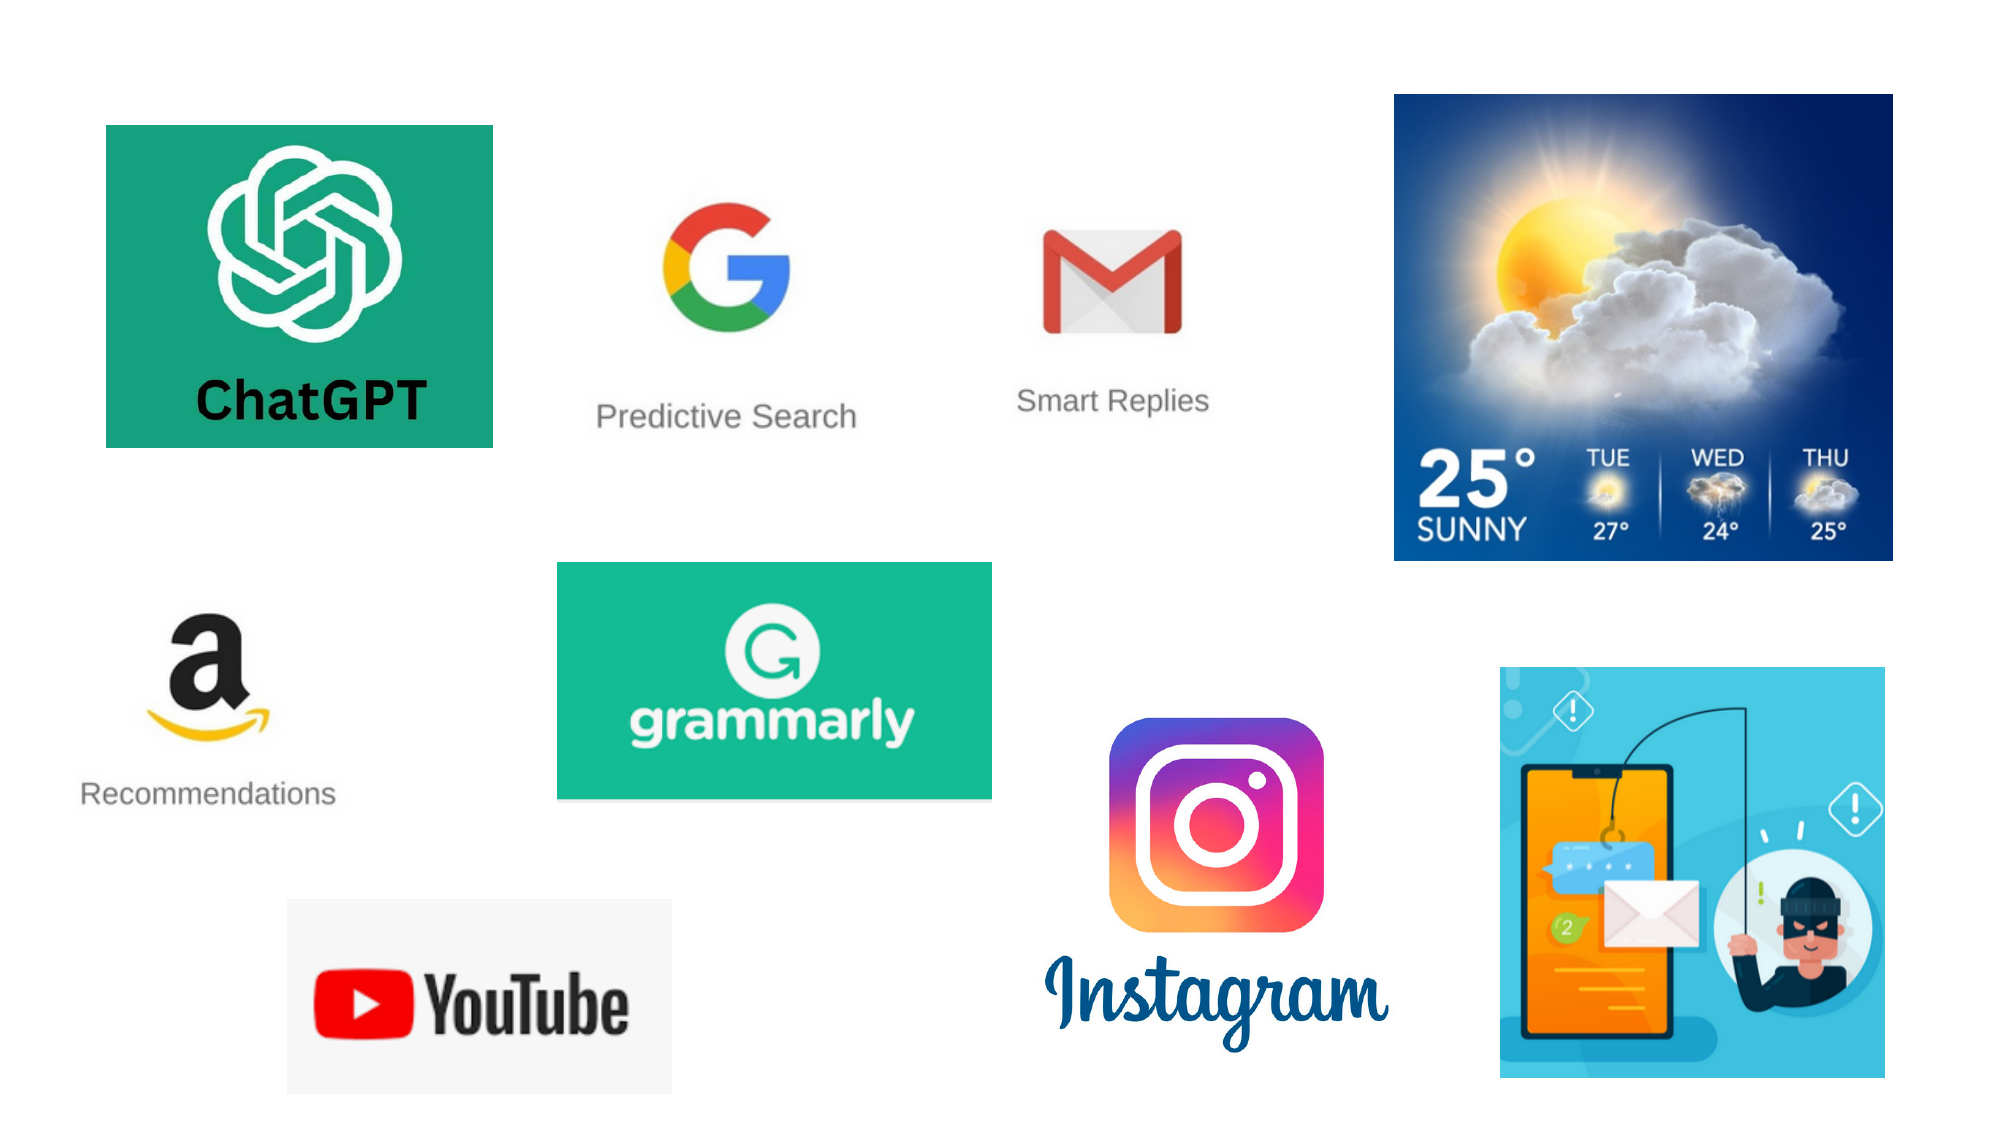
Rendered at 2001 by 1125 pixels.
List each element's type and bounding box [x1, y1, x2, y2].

picture [286, 899, 672, 1094]
picture [571, 163, 888, 451]
list [105, 125, 493, 449]
picture [557, 562, 992, 803]
picture [1029, 695, 1399, 1058]
picture [42, 565, 388, 832]
picture [1499, 667, 1885, 1078]
picture [1394, 93, 1893, 561]
picture [968, 181, 1257, 439]
